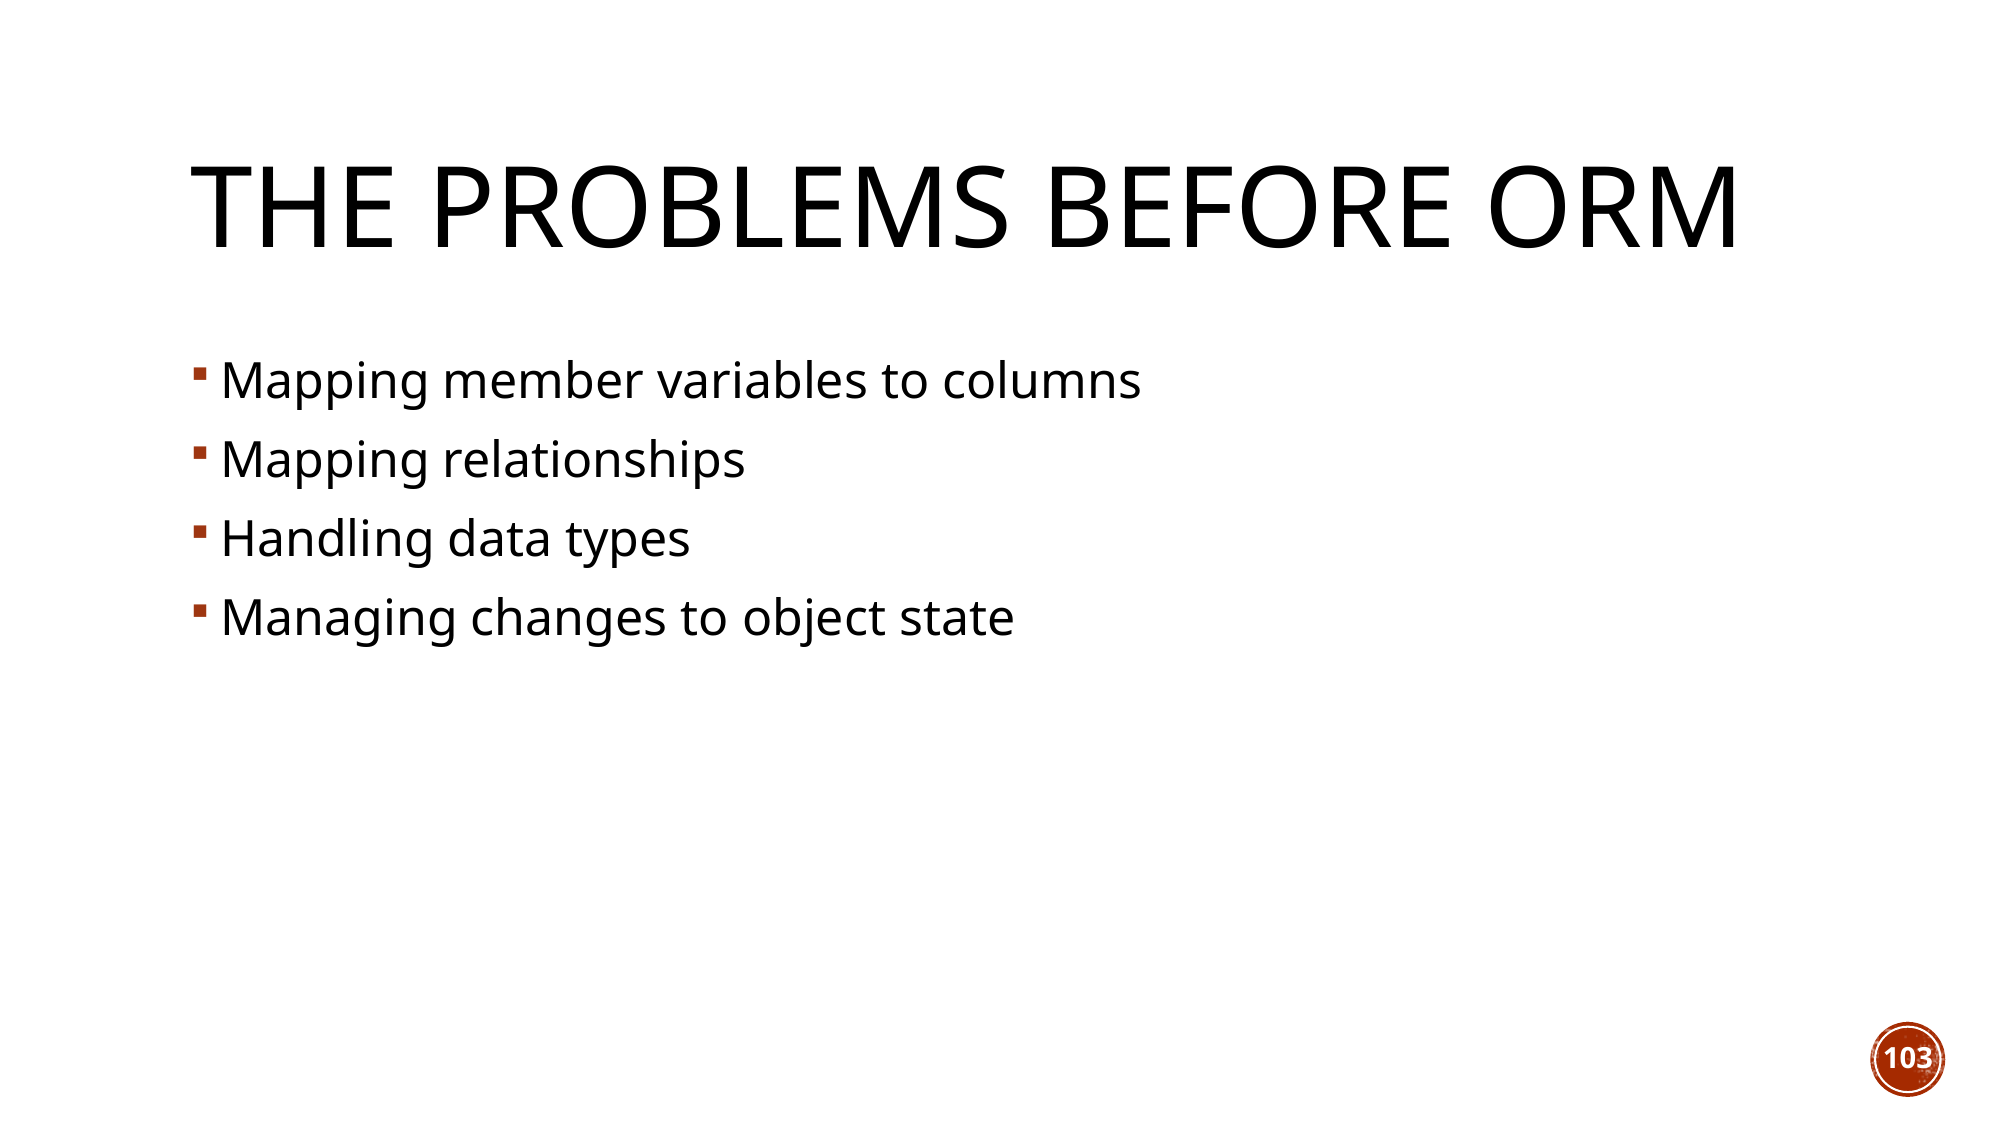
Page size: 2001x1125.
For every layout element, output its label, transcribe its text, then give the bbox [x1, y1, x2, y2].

slide_number 103 [1855, 1028, 1961, 1089]
list Mapping member variables to columns Mapping relationships Handling data types Managing changes to object state [175, 348, 1826, 1013]
title The Problems Before ORM [175, 79, 1826, 344]
